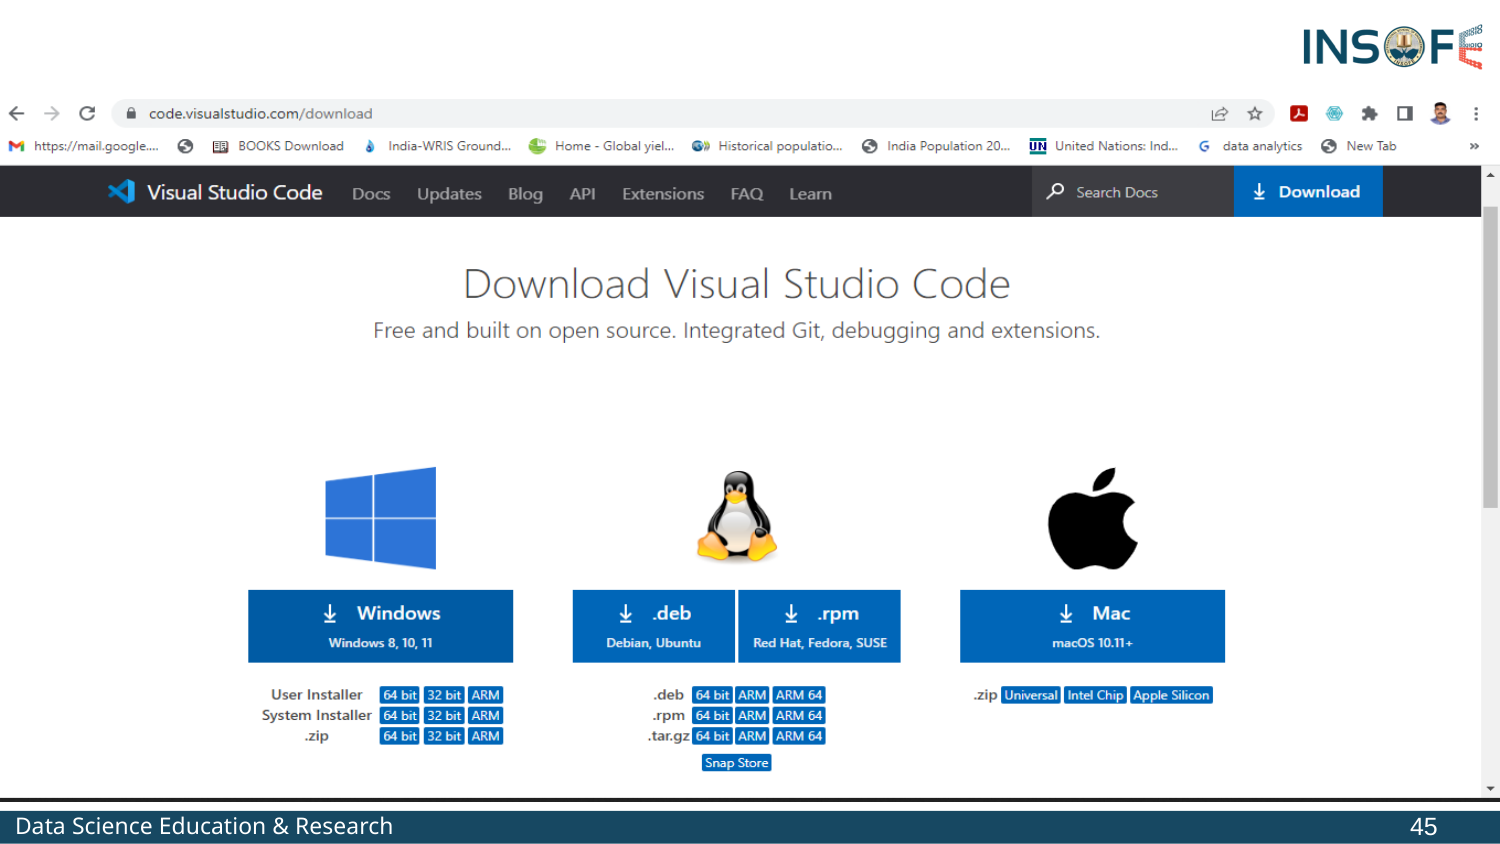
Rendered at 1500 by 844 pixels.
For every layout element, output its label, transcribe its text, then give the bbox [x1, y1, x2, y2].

footer Data Science Education & Research [12, 812, 404, 844]
picture [0, 96, 1500, 802]
slide_number 45 [1403, 811, 1444, 843]
picture [1303, 23, 1483, 70]
